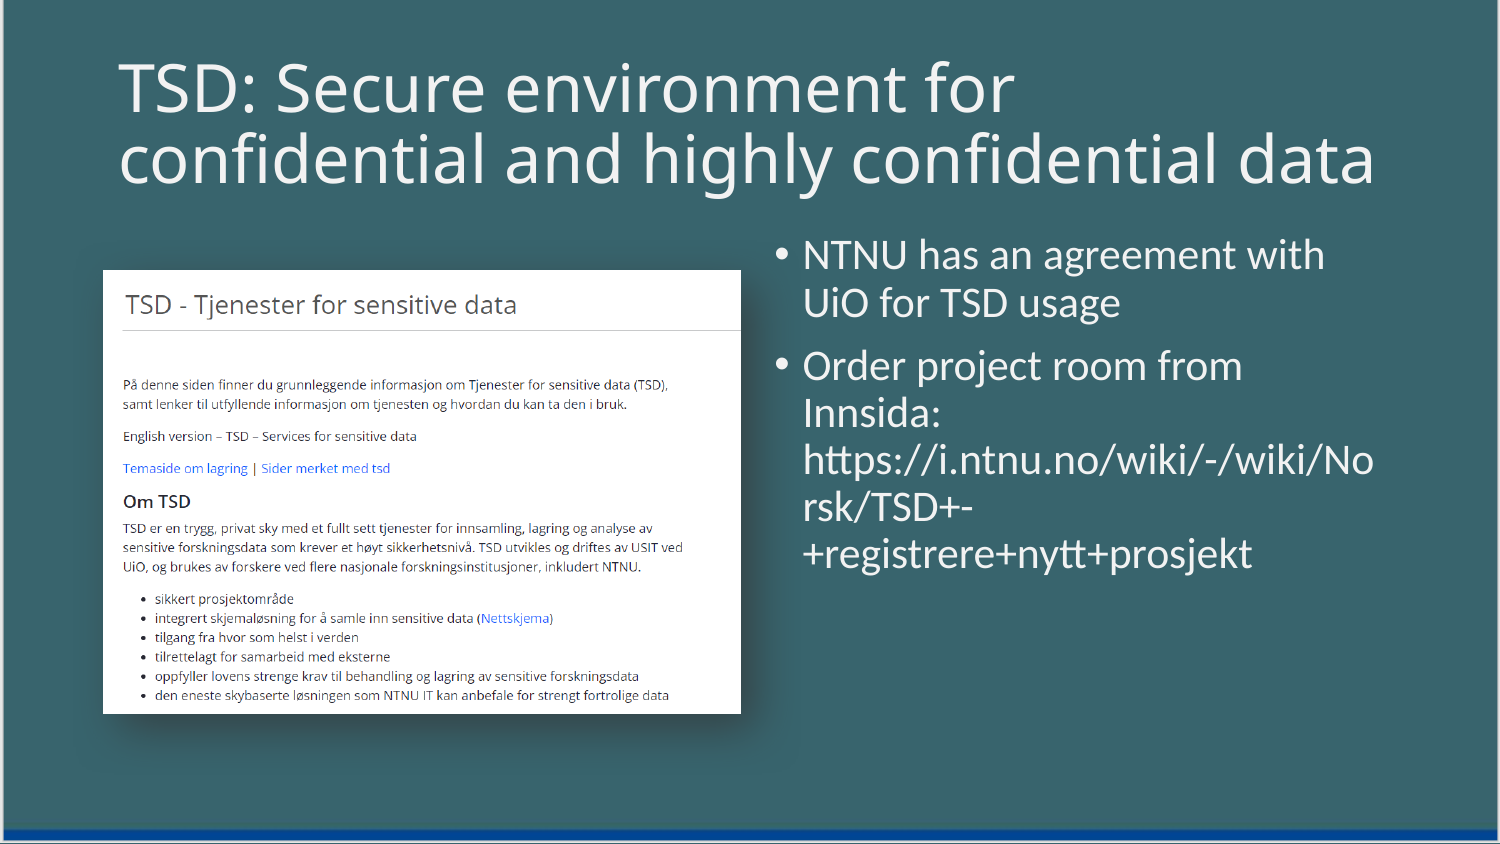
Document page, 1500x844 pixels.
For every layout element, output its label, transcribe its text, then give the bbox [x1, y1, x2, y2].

picture [0, 0, 1500, 843]
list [103, 270, 741, 715]
list NTNU has an agreement with UiO for TSD usage Order project room from Innsida: https://i.ntnu.no/wiki/-/wiki/Norsk/TSD+-+registrere+nytt+prosjekt [759, 224, 1397, 760]
title TSD: Secure environment for confidential and highly confidential data [103, 44, 1397, 208]
